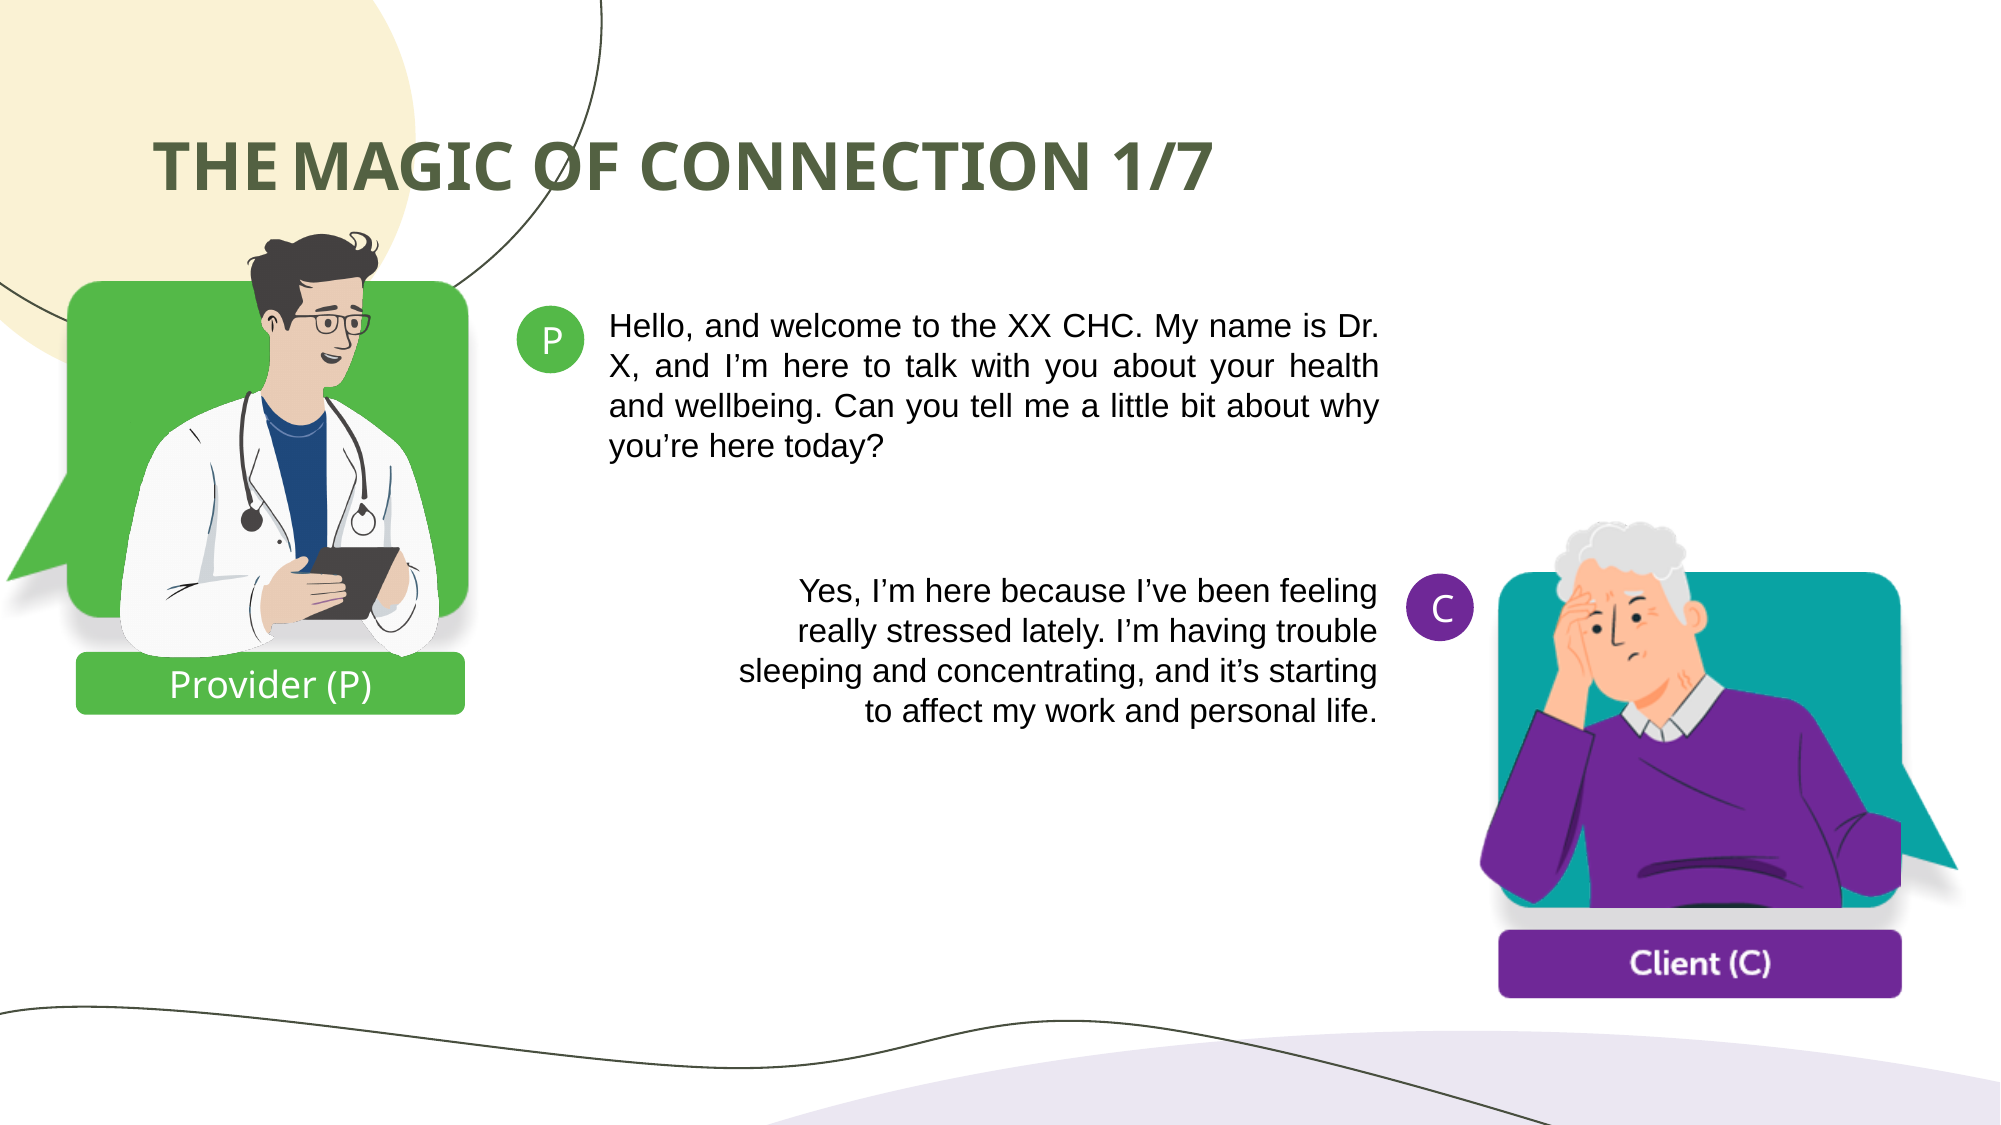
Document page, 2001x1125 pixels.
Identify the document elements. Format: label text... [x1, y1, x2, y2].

title THE MAGIC OF CONNECTION 1/7 [137, 59, 1863, 278]
text_box C [1405, 572, 1475, 643]
text_box P [515, 304, 586, 375]
picture [0, 182, 491, 669]
picture [1479, 521, 1976, 1005]
text_box Provider (P) [74, 669, 466, 716]
text_box Hello, and welcome to the XX CHC. My name is Dr. X, and I’m here to talk with you about your health and wellbeing. Can you tell me a little bit about why you’re here today? [594, 296, 1558, 472]
text_box Yes, I’m here because I’ve been feeling really stressed lately. I’m having trouble sleeping and concentrating, and it’s starting to affect my work and personal life. [710, 561, 1394, 737]
